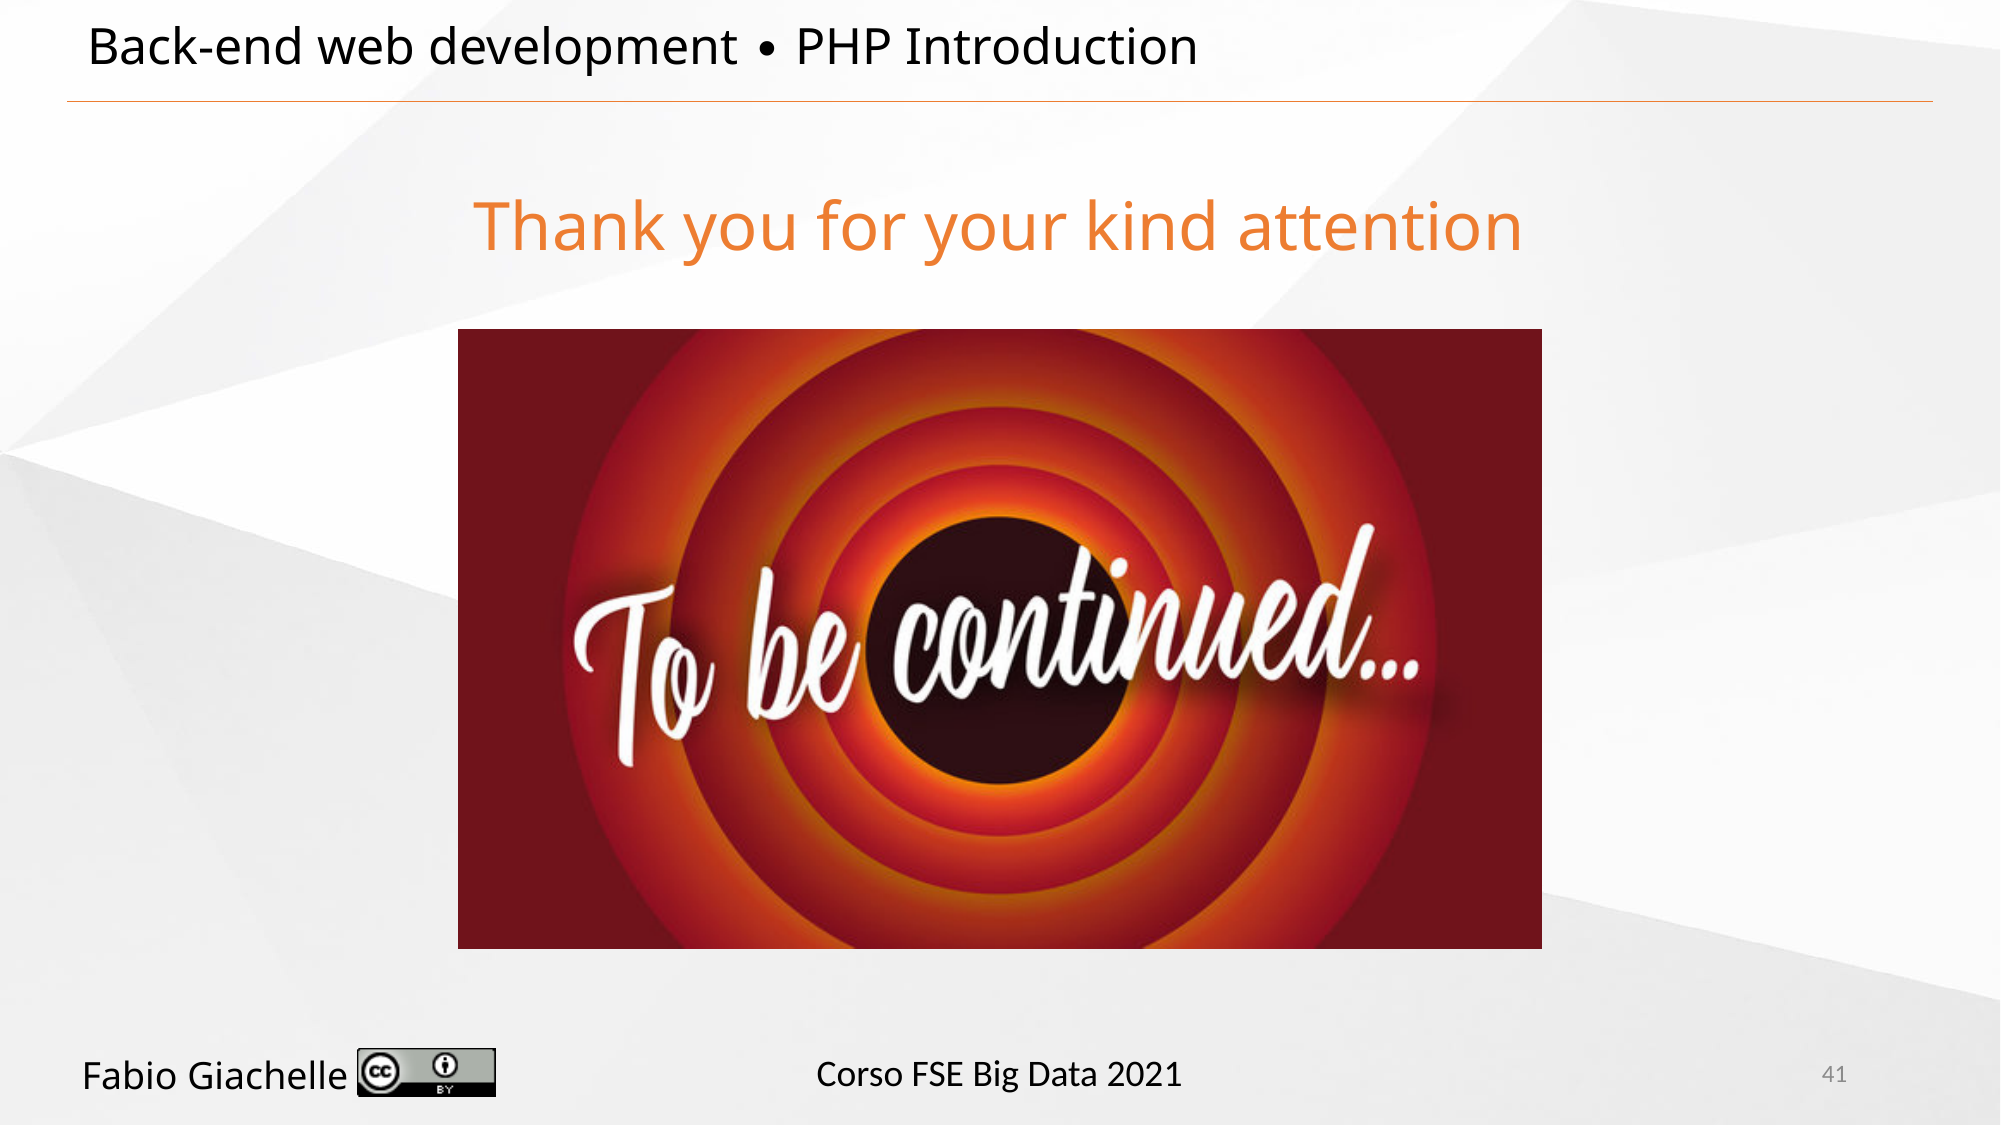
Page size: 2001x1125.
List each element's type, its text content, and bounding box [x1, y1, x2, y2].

slide_number 41 [1412, 1042, 1863, 1103]
picture [0, 0, 2001, 1125]
text_box Thank you for your kind attention [459, 176, 1541, 271]
text_box Back-end web development ∙ PHP Introduction [72, 6, 1325, 82]
text_box Corso FSE Big Data 2021 [801, 1041, 1198, 1102]
text_box Fabio Giachelle [66, 1044, 364, 1105]
